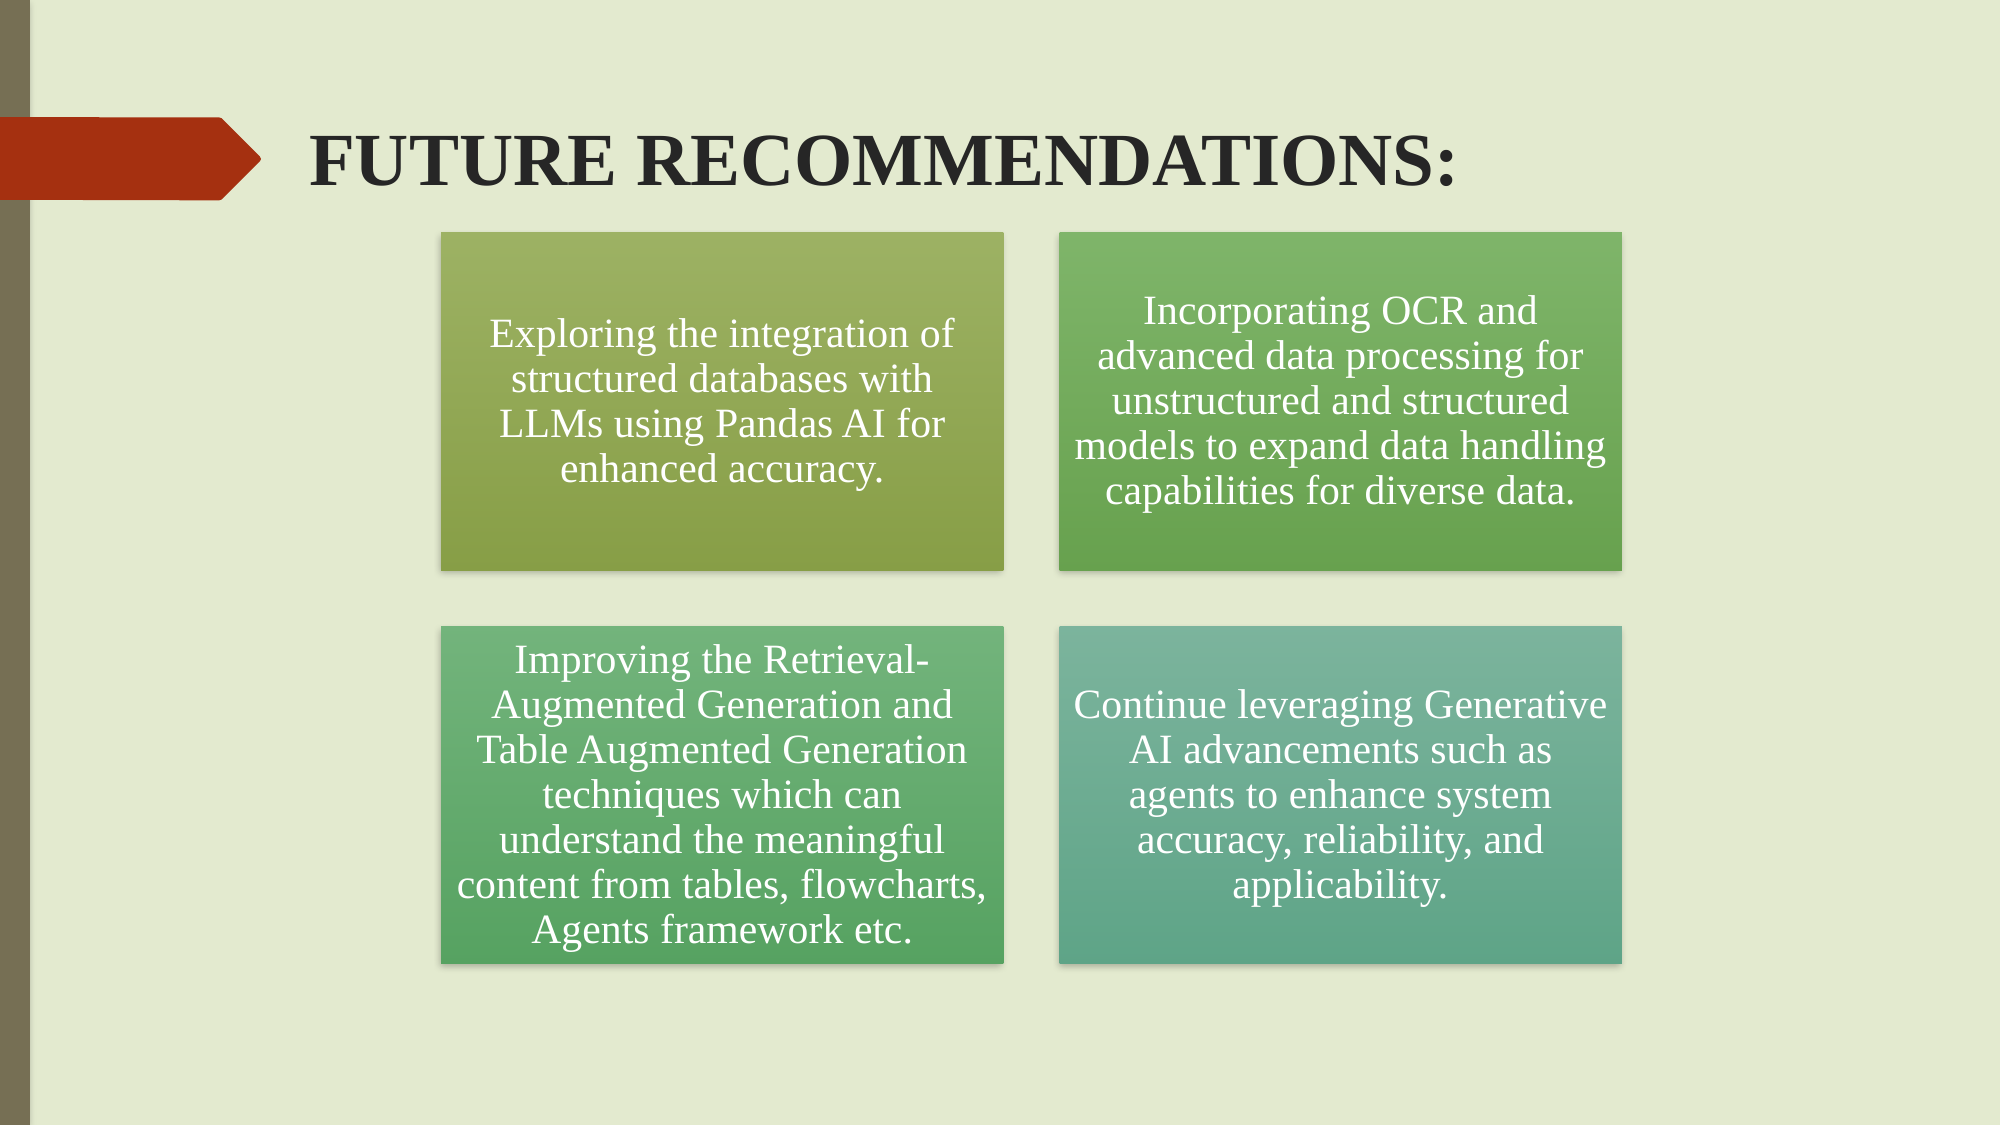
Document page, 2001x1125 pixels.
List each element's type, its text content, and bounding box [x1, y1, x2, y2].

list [294, 232, 1769, 965]
text_box [0, 117, 262, 201]
text_box [31, 0, 2000, 1125]
text_box [0, 0, 31, 117]
text_box [0, 200, 31, 1125]
title FUTURE RECOMMENDATIONS: [294, 102, 1888, 313]
